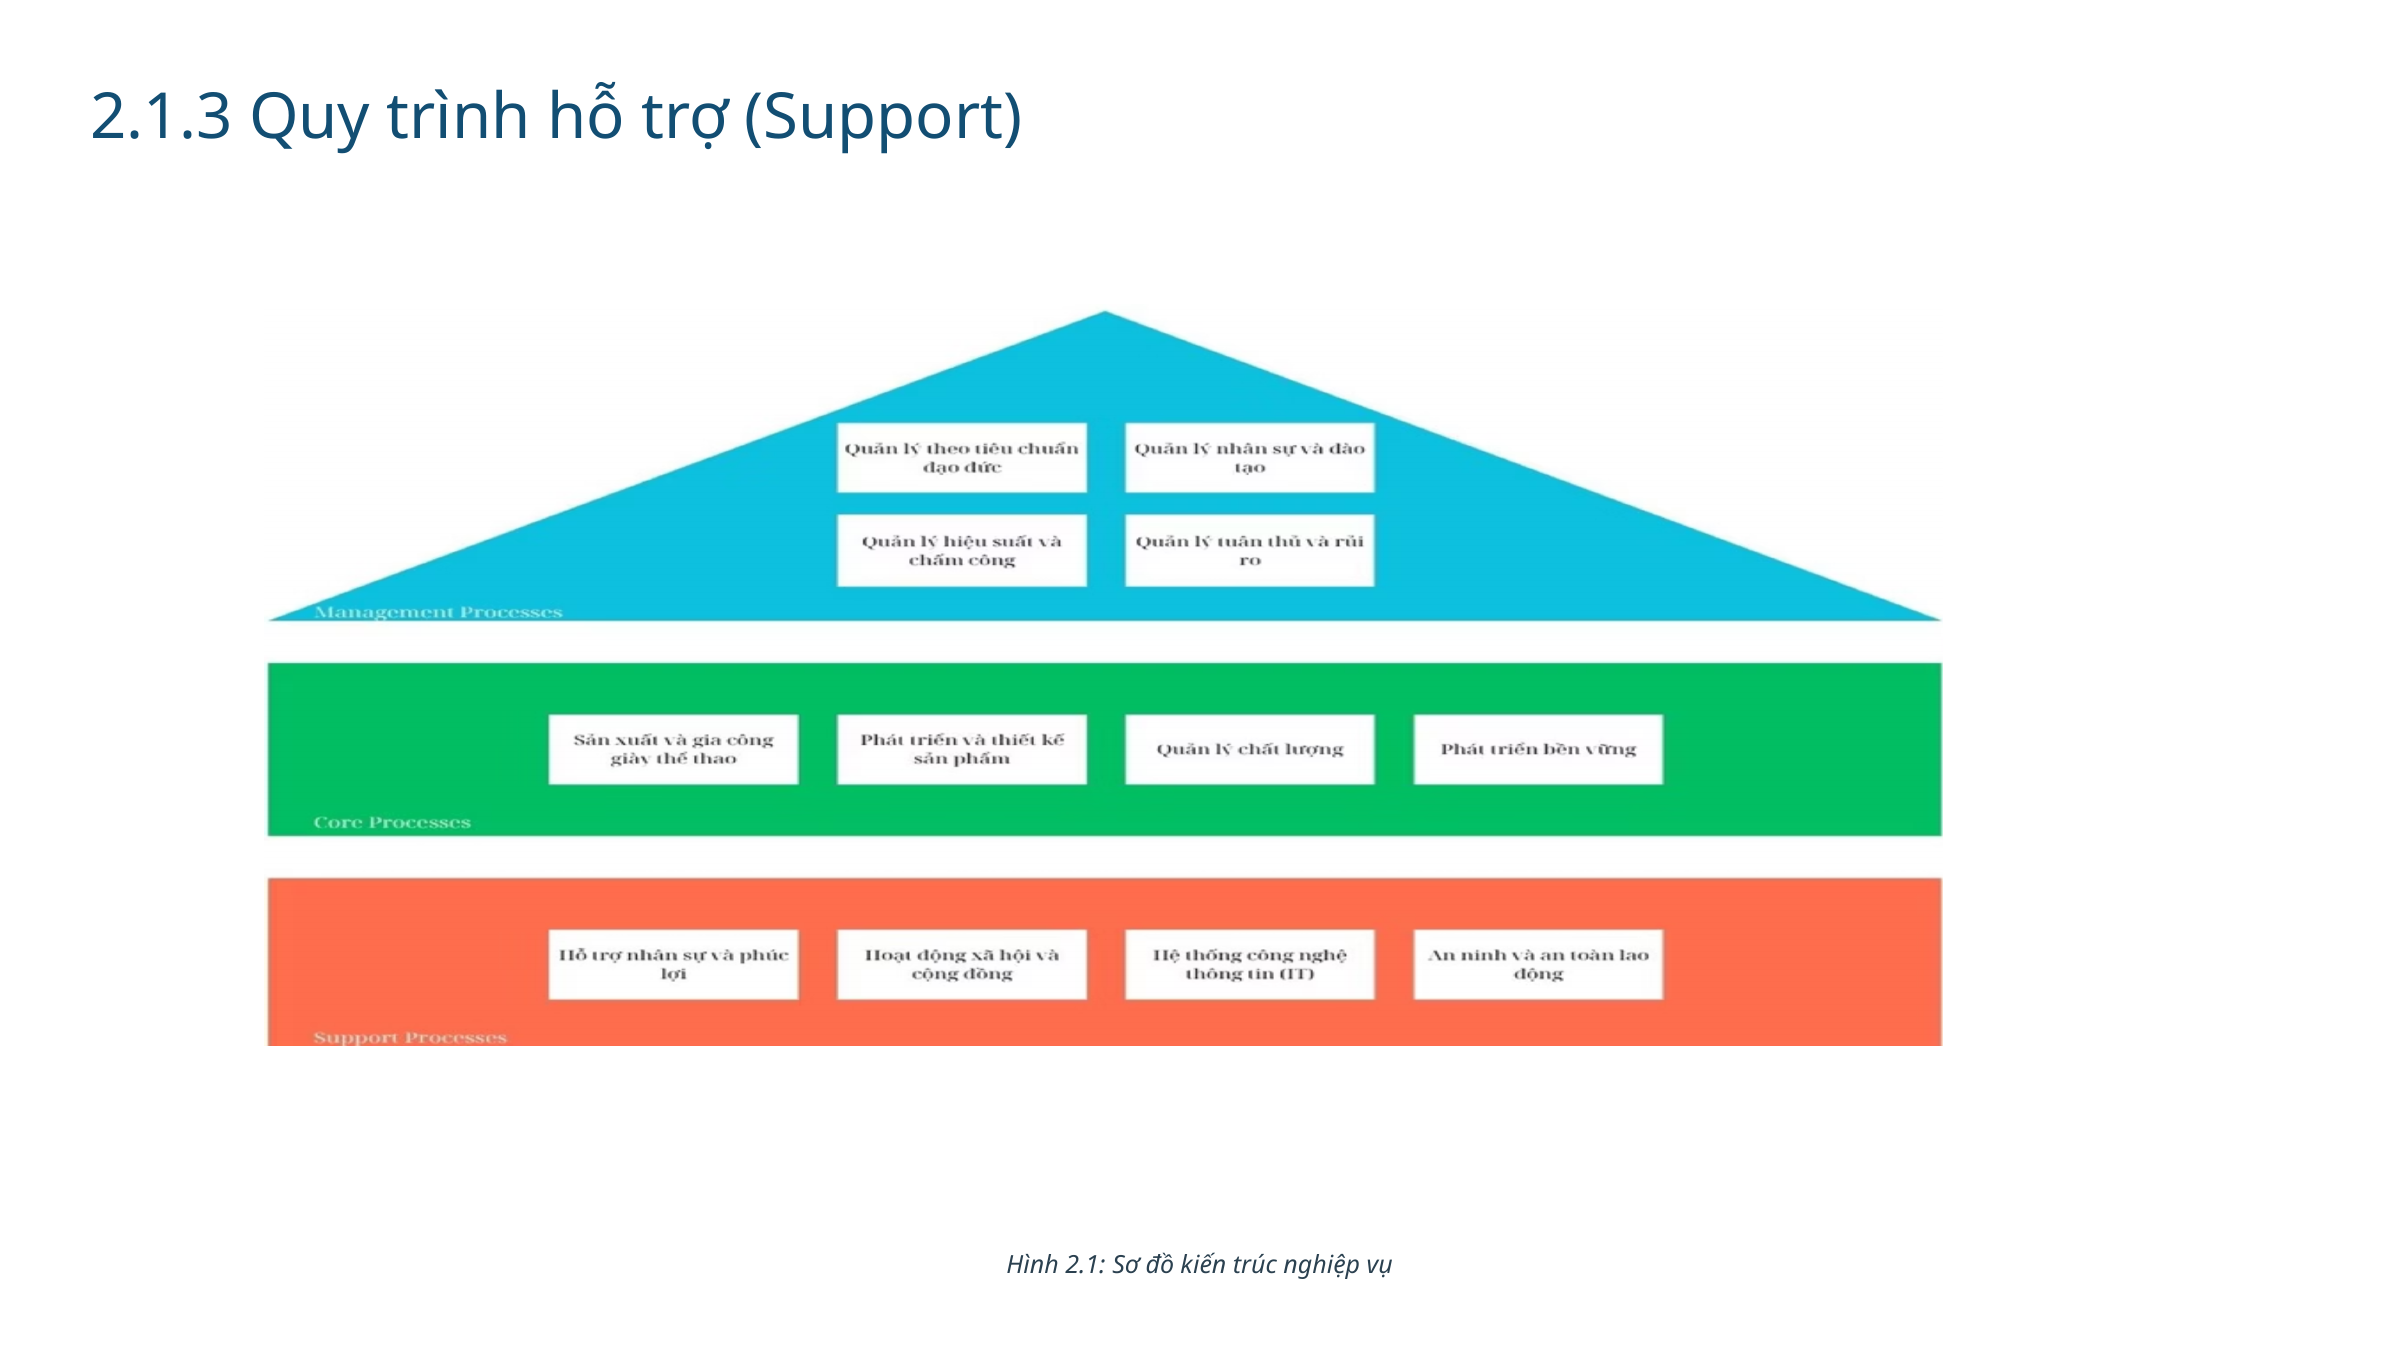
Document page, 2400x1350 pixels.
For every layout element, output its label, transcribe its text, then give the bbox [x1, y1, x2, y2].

text_box Hình 2.1: Sơ đồ kiến trúc nghiệp vụ [90, 1237, 2310, 1280]
text_box 2.1.3 Quy trình hỗ trợ (Support) [89, 70, 1054, 152]
picture [264, 304, 1943, 1046]
